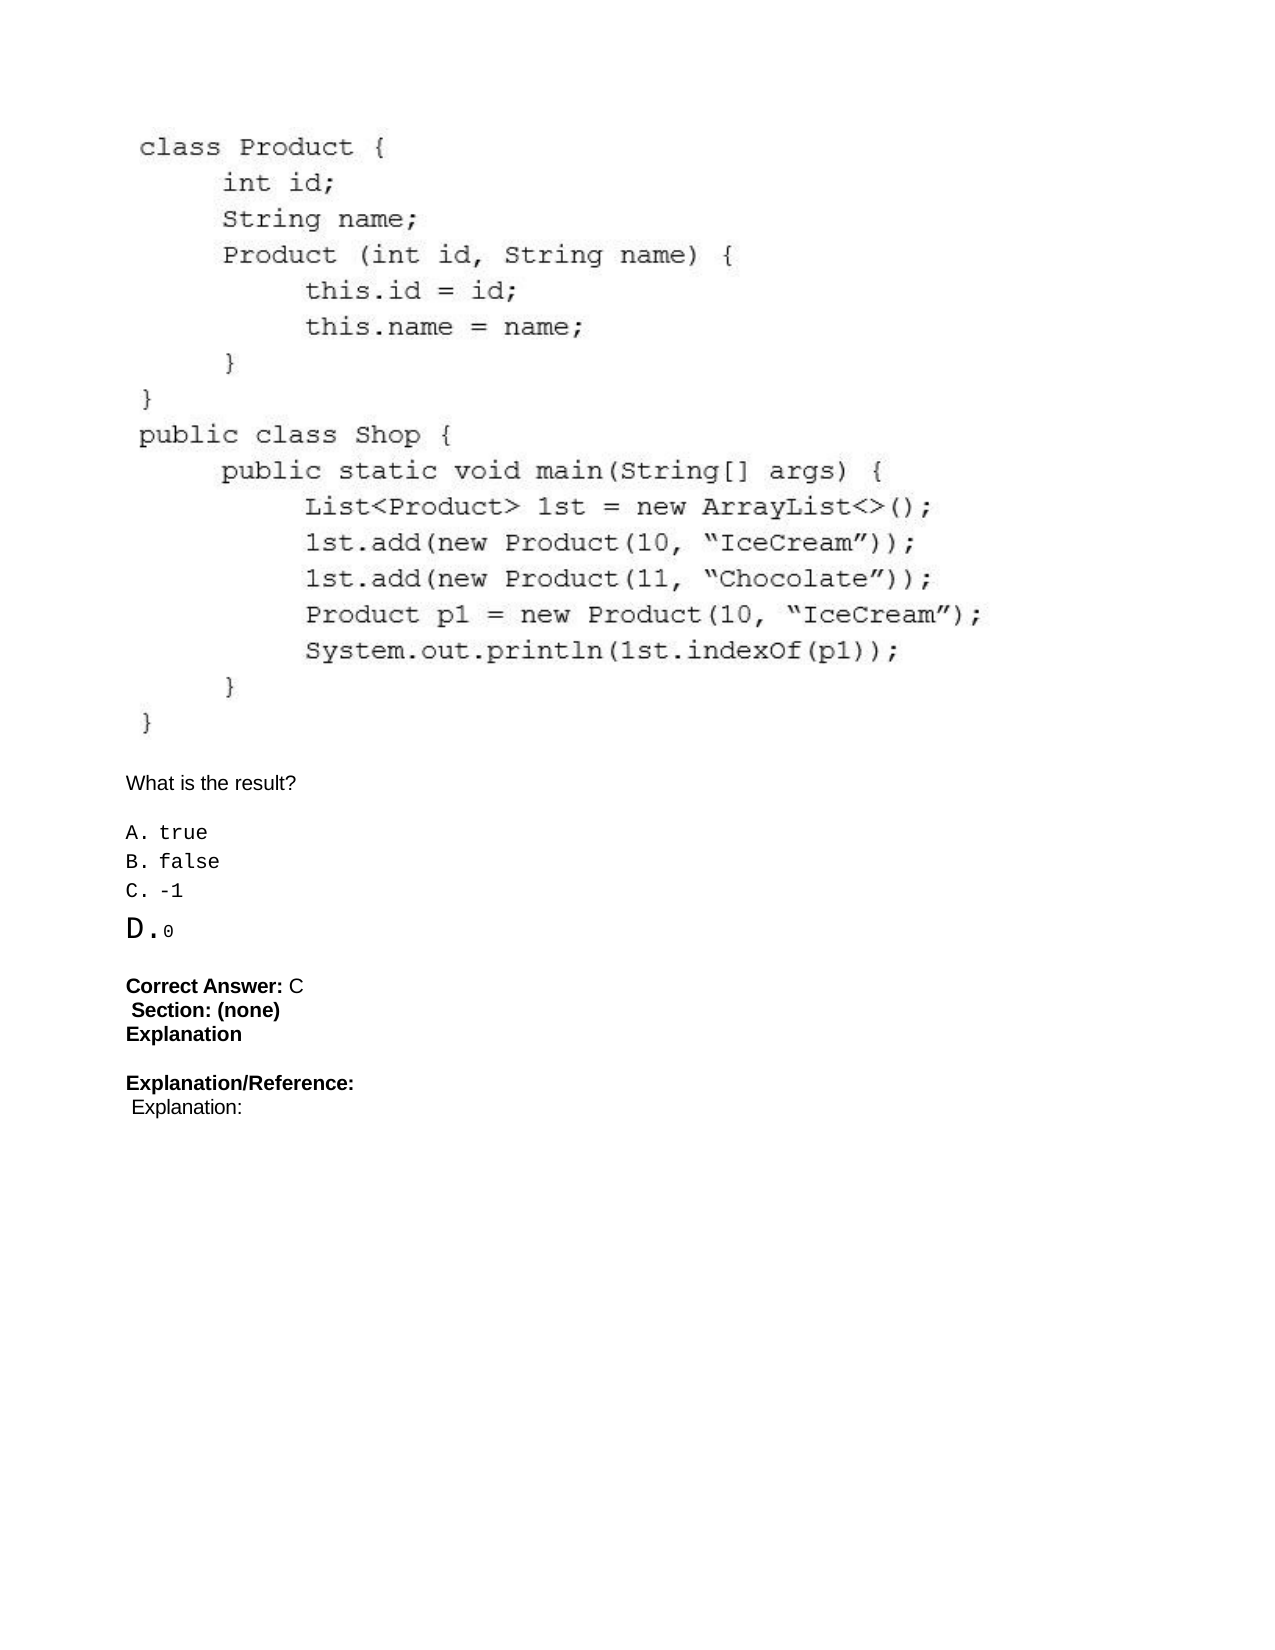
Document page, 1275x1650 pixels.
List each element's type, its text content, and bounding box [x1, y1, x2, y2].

text_box What is the result? true false -1 0 Correct Answer: C Section: (none) Explanation Explanation/Reference: Explanation: [113, 767, 361, 1119]
text_box [139, 127, 990, 740]
